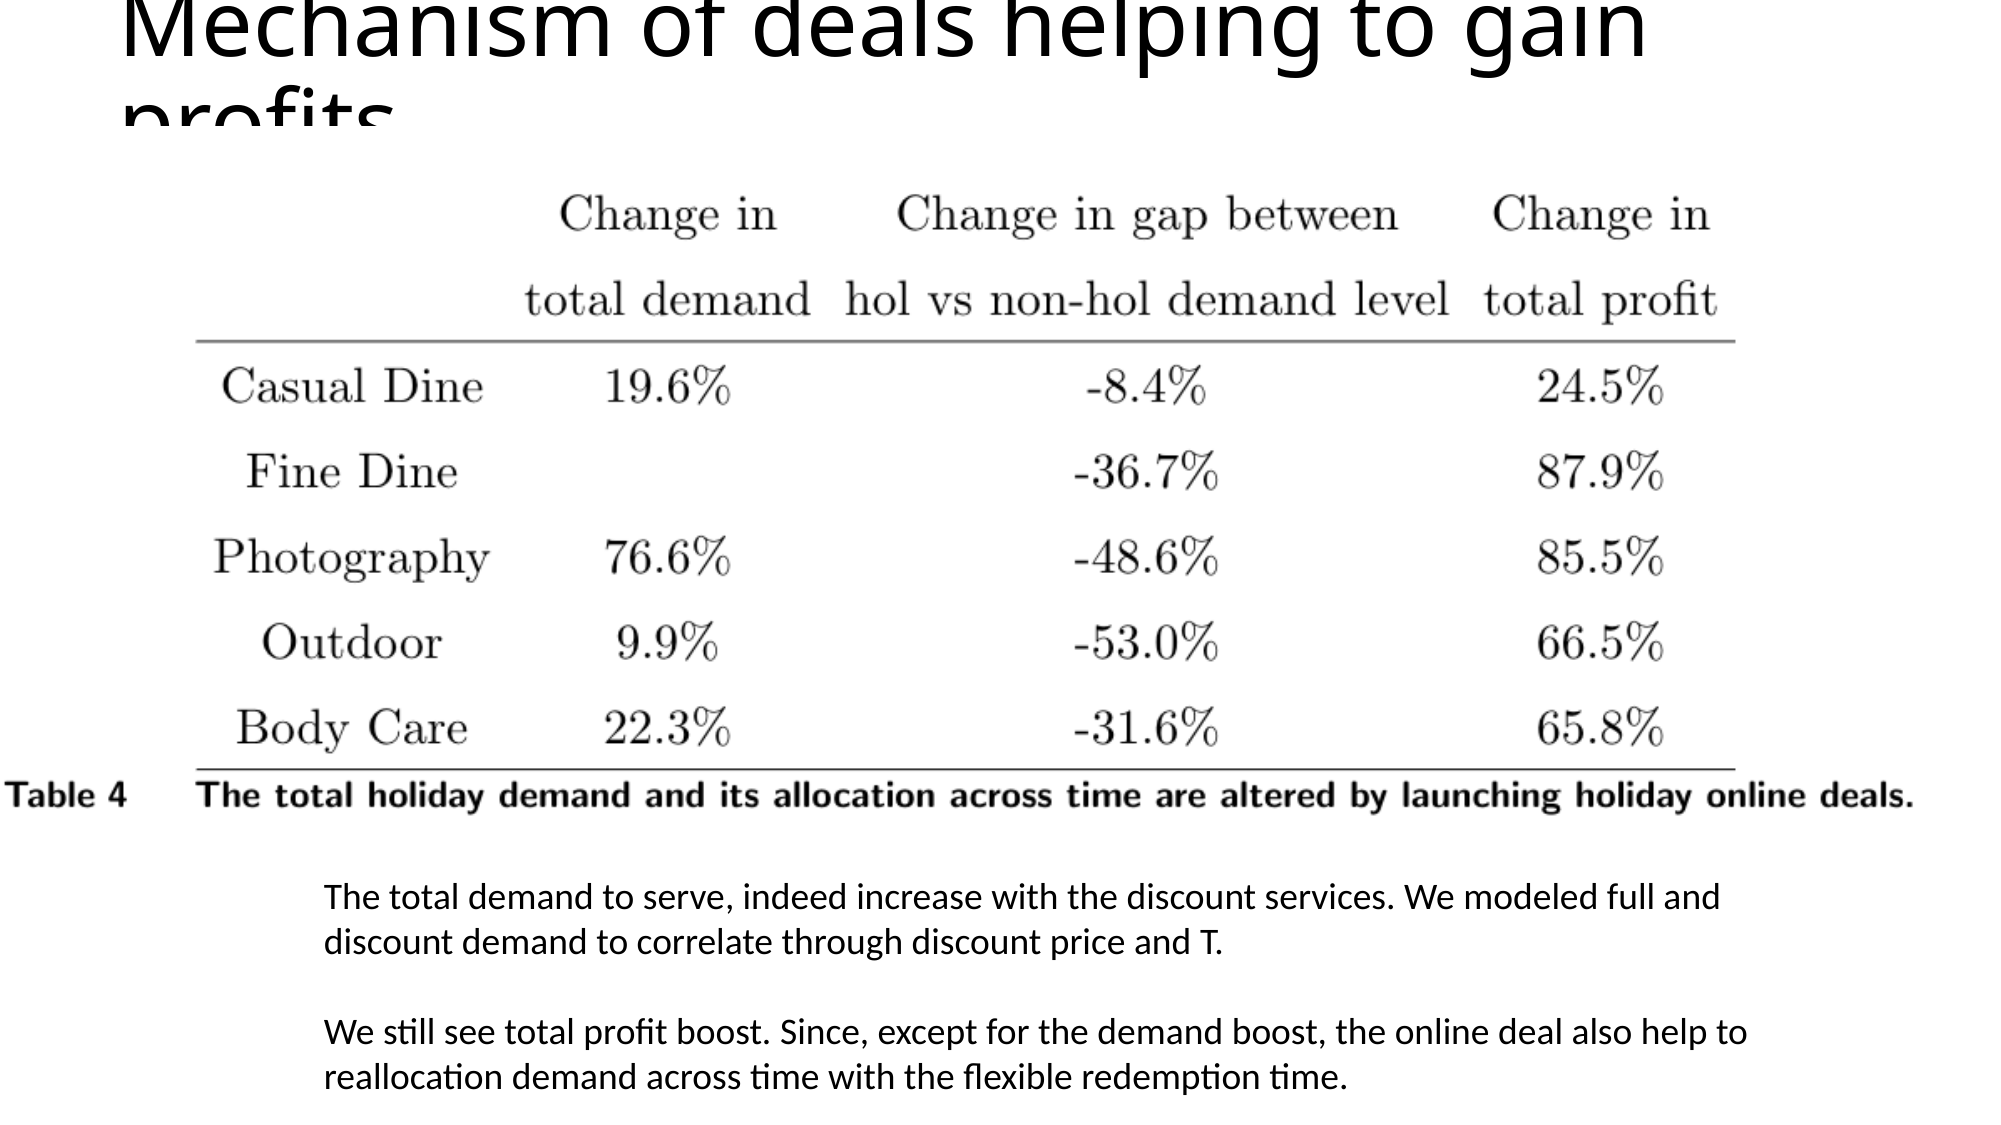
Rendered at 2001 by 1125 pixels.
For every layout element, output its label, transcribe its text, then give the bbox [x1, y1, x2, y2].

picture [0, 126, 2000, 896]
title Mechanism of deals helping to gain profits [103, 0, 1829, 126]
text_box The total demand to serve, indeed increase with the discount services. We modeled full and discount demand to correlate through discount price and T. We still see total profit boost. Since, except for the demand boost, the online deal also help to reallocation demand across time with the flexible redemption time. [309, 896, 1803, 1105]
